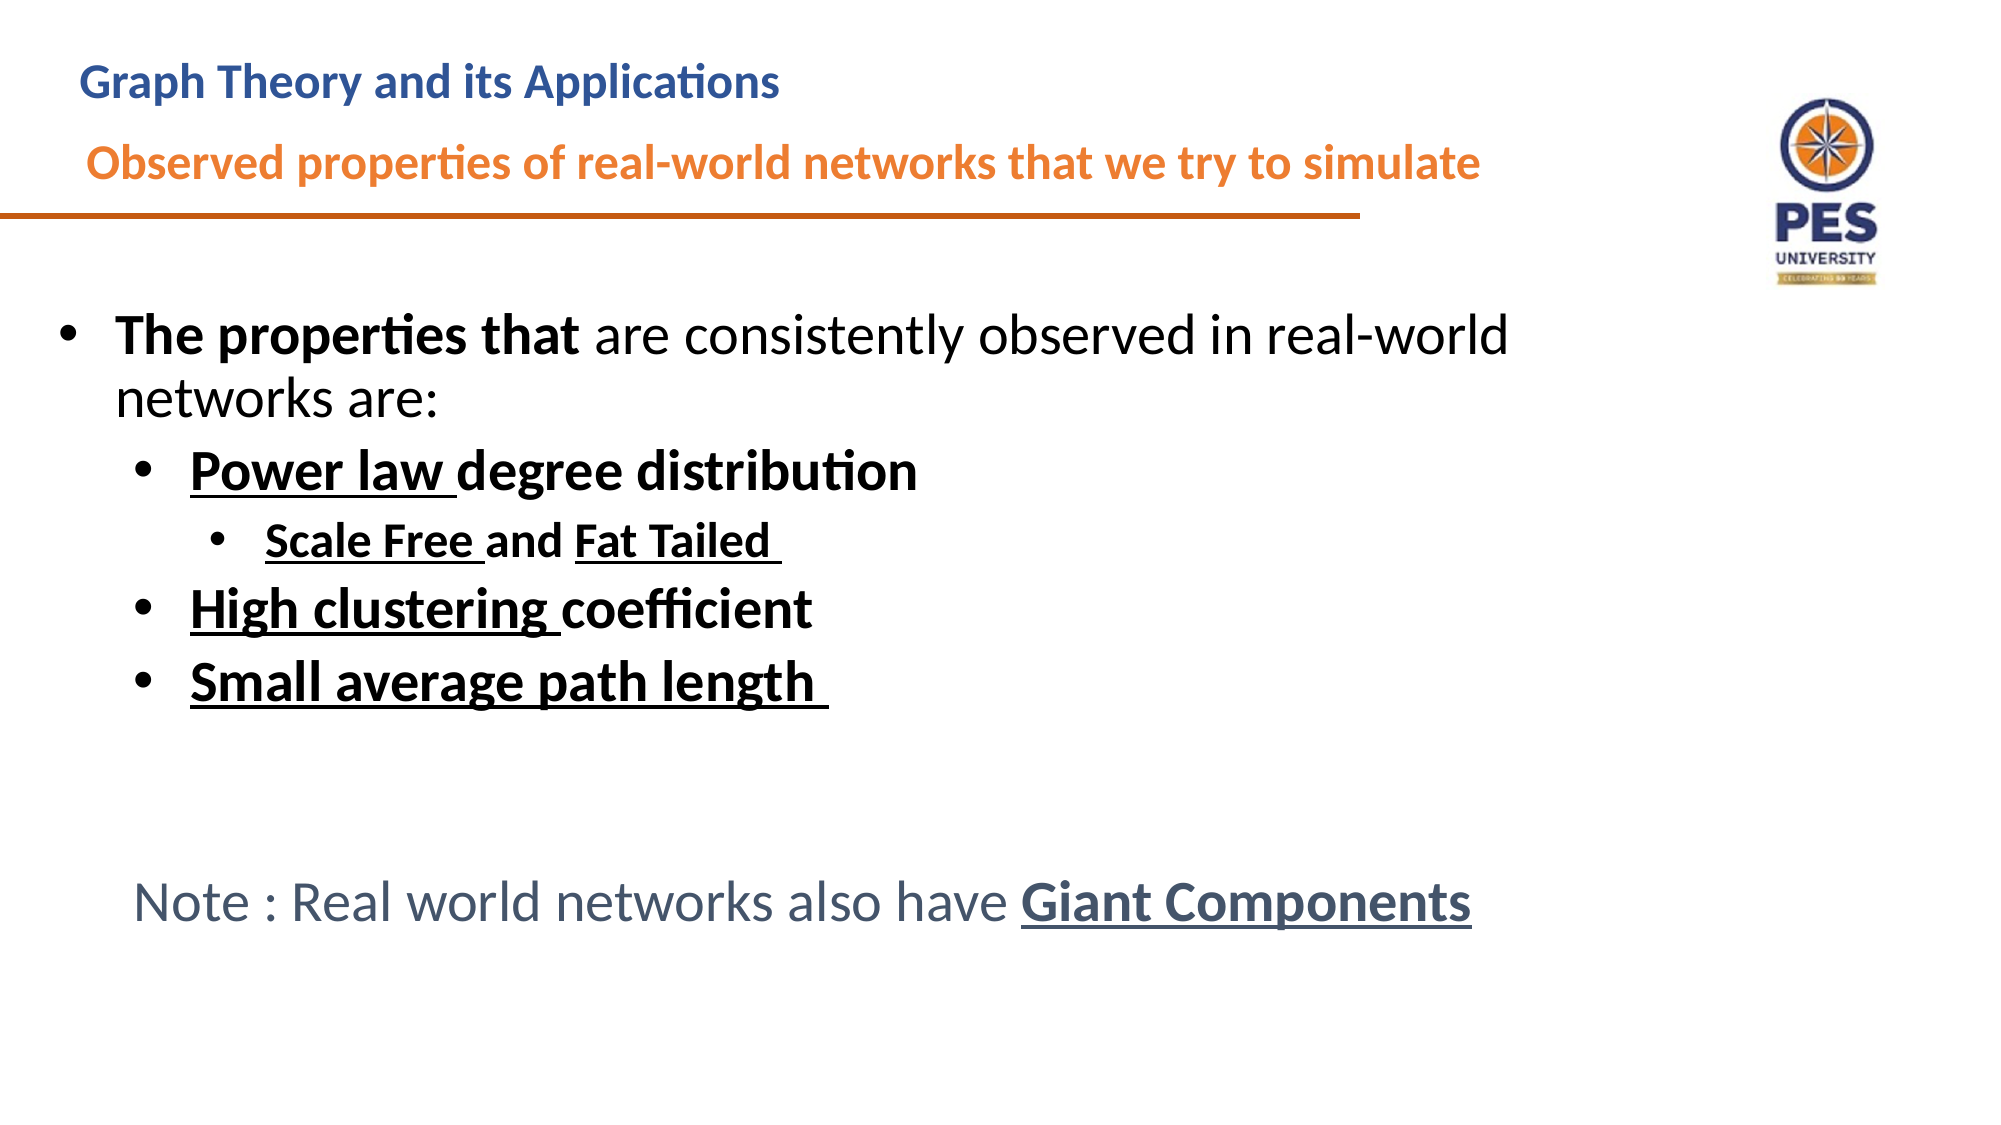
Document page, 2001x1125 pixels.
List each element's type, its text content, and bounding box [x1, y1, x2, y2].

text_box Graph Theory and its Applications [64, 41, 1295, 117]
picture [1748, 93, 1902, 291]
text_box The properties that are consistently observed in real-world networks are: Power law degree distribution Scale Free and Fat Tailed High clustering coefficient Small average path length Note : Real world networks also have Giant Components [25, 297, 1584, 1125]
text_box Observed properties of real-world networks that we try to simulate [71, 122, 1569, 198]
